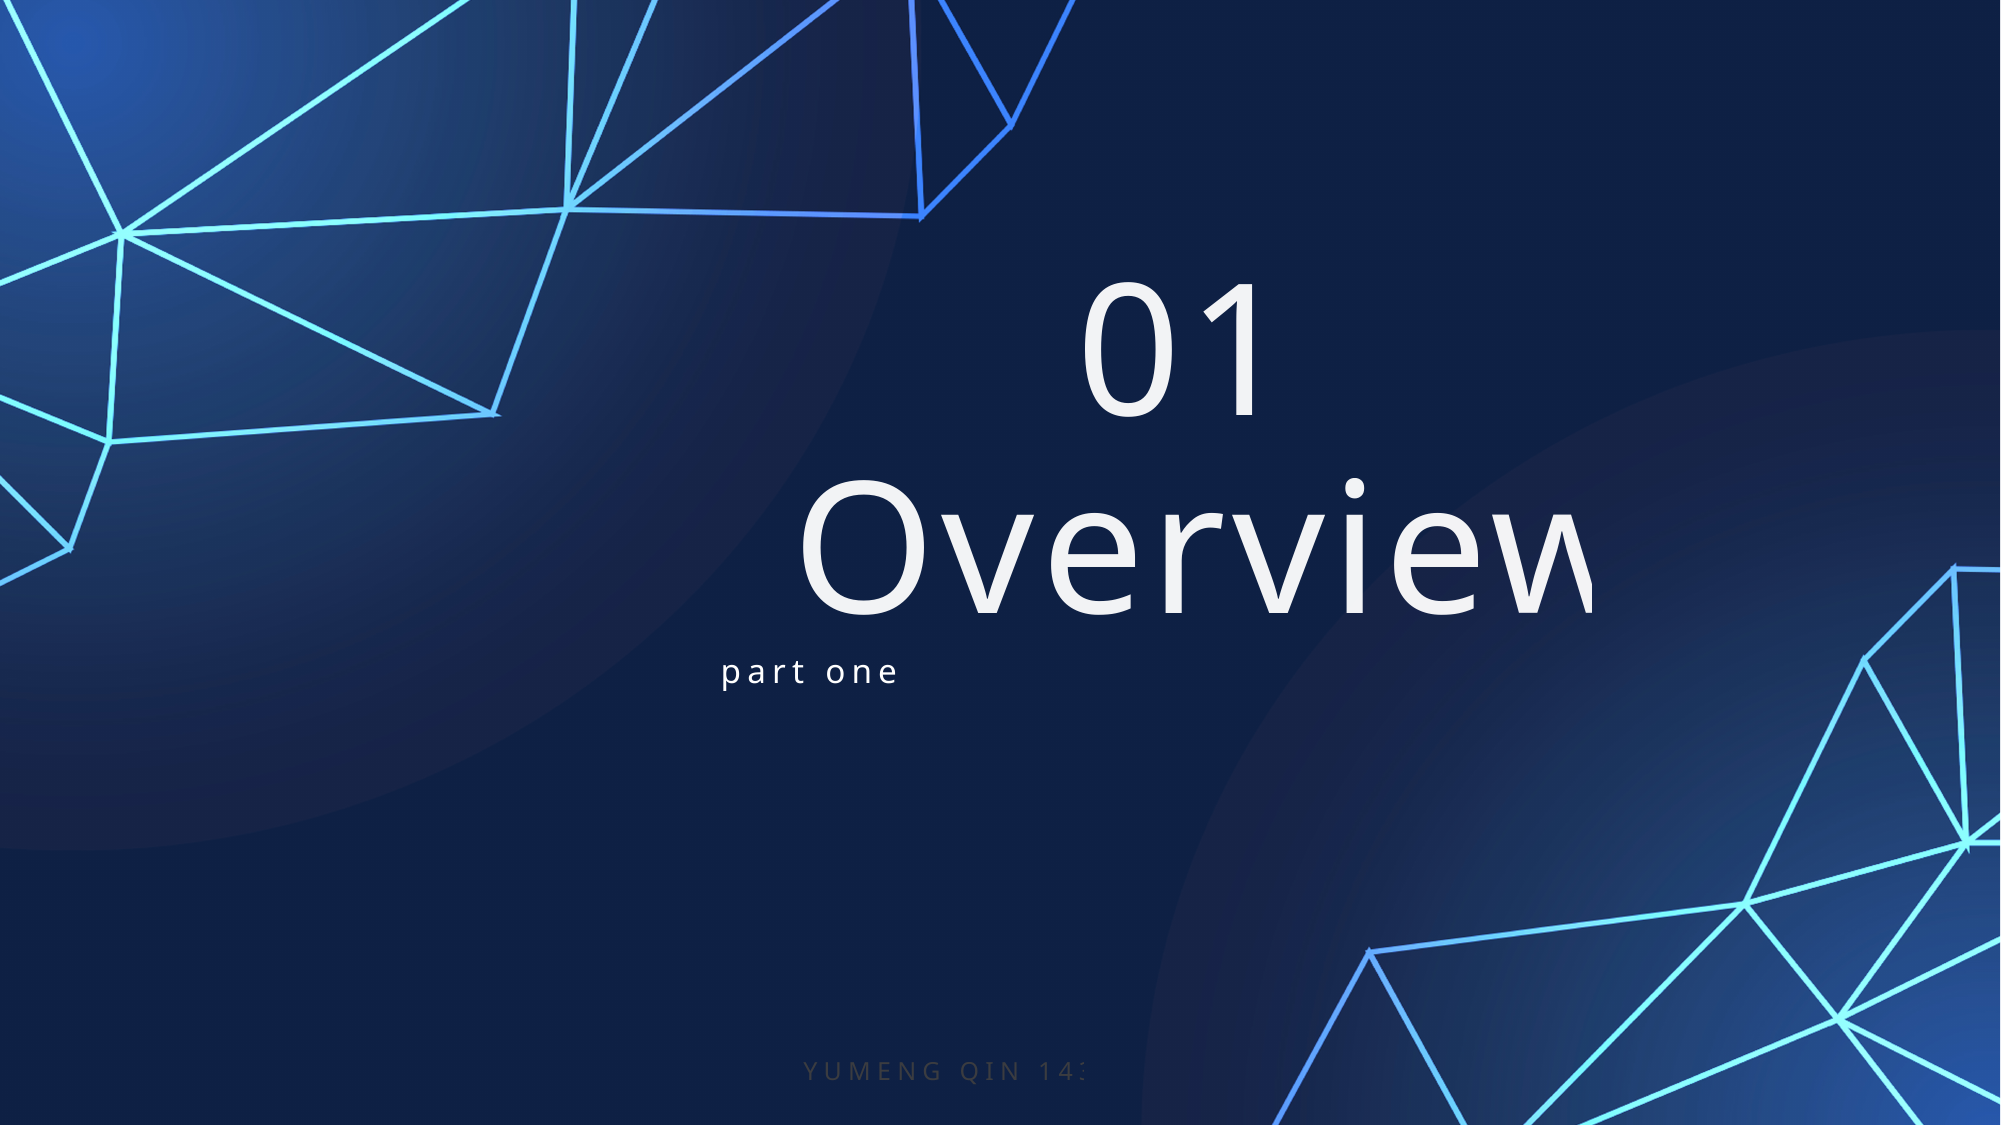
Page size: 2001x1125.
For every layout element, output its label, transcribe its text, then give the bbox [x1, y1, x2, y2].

picture [0, 0, 2001, 1125]
text_box part one [510, 643, 1108, 698]
footer YUMENG QIN 14376646 [662, 1042, 1338, 1103]
title 01 Overview [646, 414, 1783, 661]
